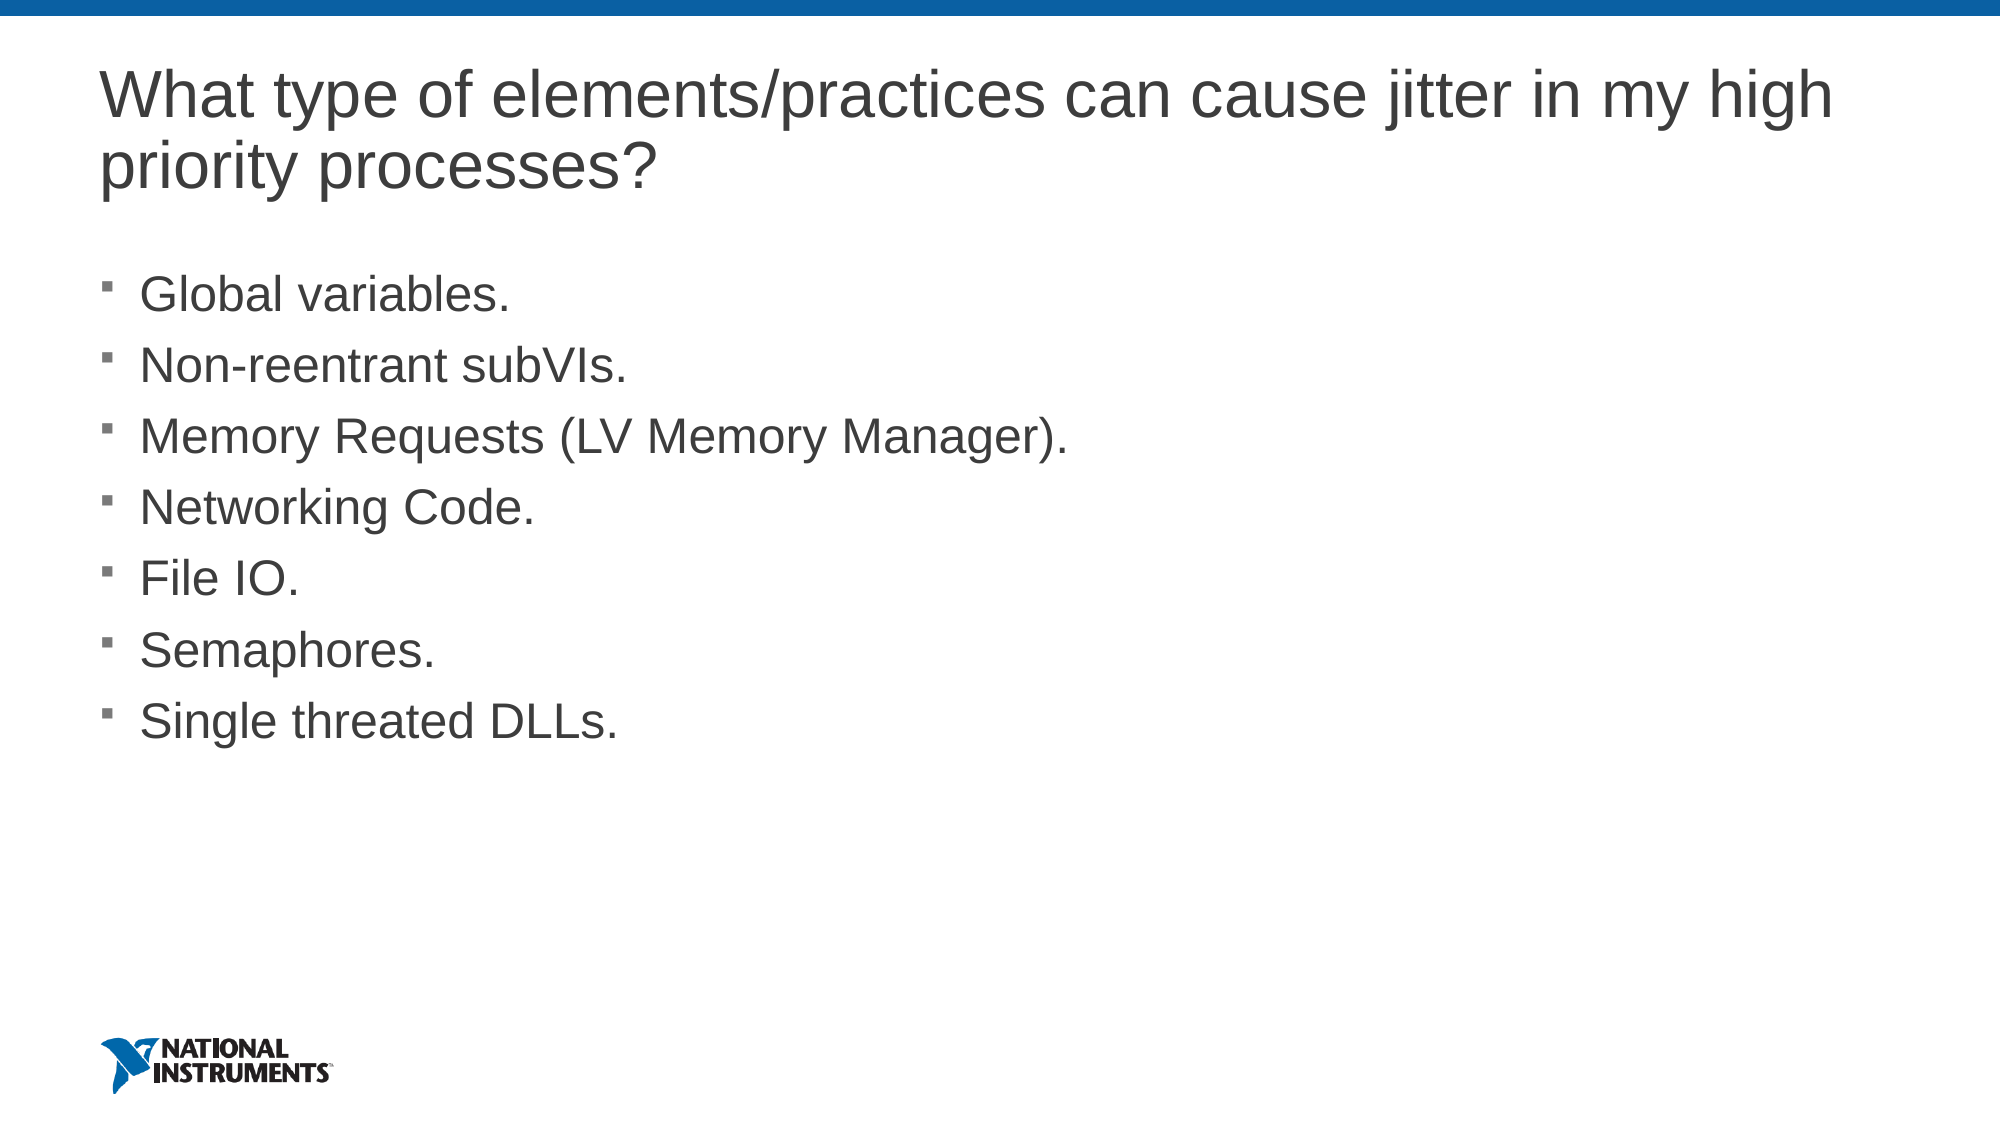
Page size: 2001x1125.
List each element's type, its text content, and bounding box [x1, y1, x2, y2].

list Global variables. Non-reentrant subVIs. Memory Requests (LV Memory Manager). Networking Code. File IO. Semaphores. Single threated DLLs. [99, 253, 1900, 964]
title What type of elements/practices can cause jitter in my high priority processes? [99, 60, 1900, 203]
